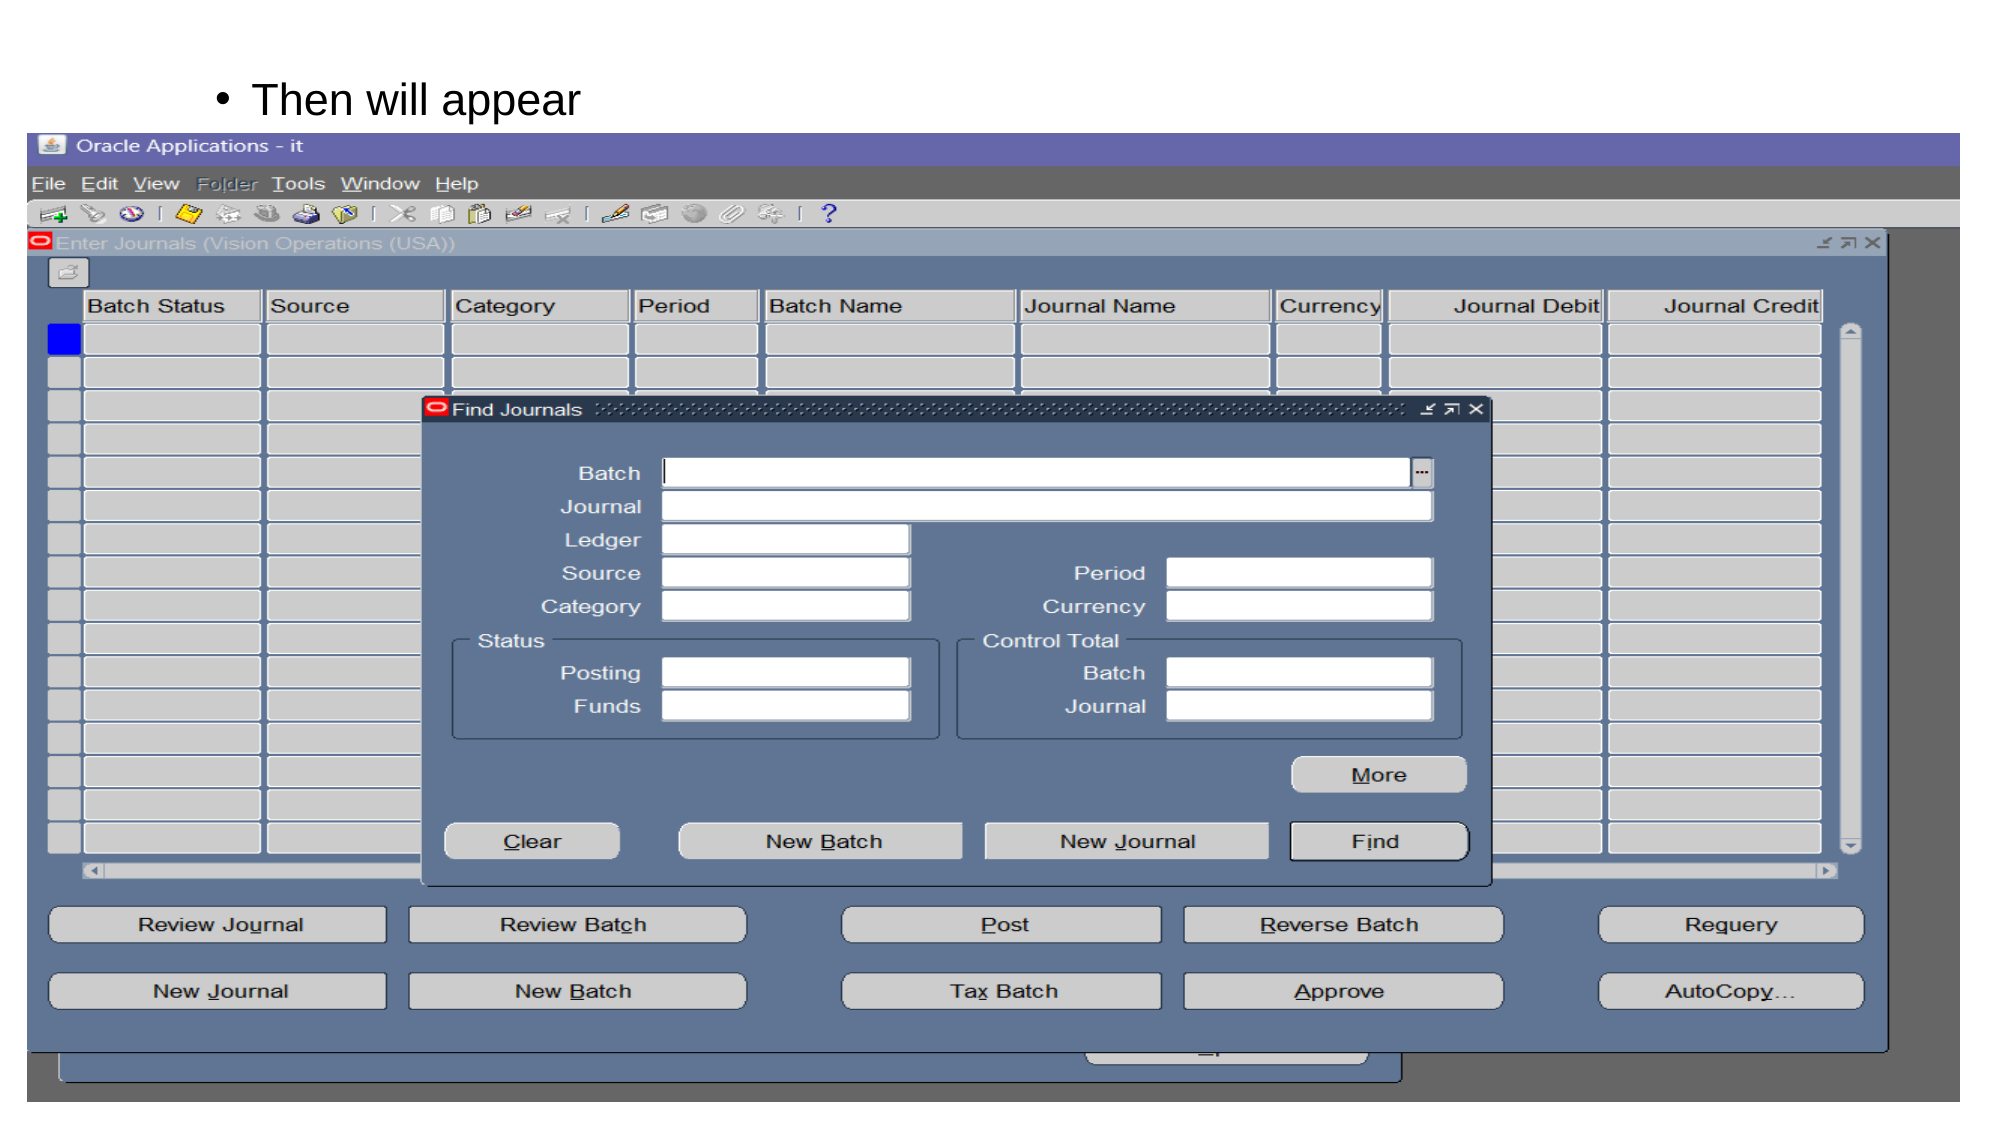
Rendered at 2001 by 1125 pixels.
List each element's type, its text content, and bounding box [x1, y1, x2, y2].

text_box Then will appear [200, 69, 1745, 131]
picture [27, 132, 1961, 1103]
